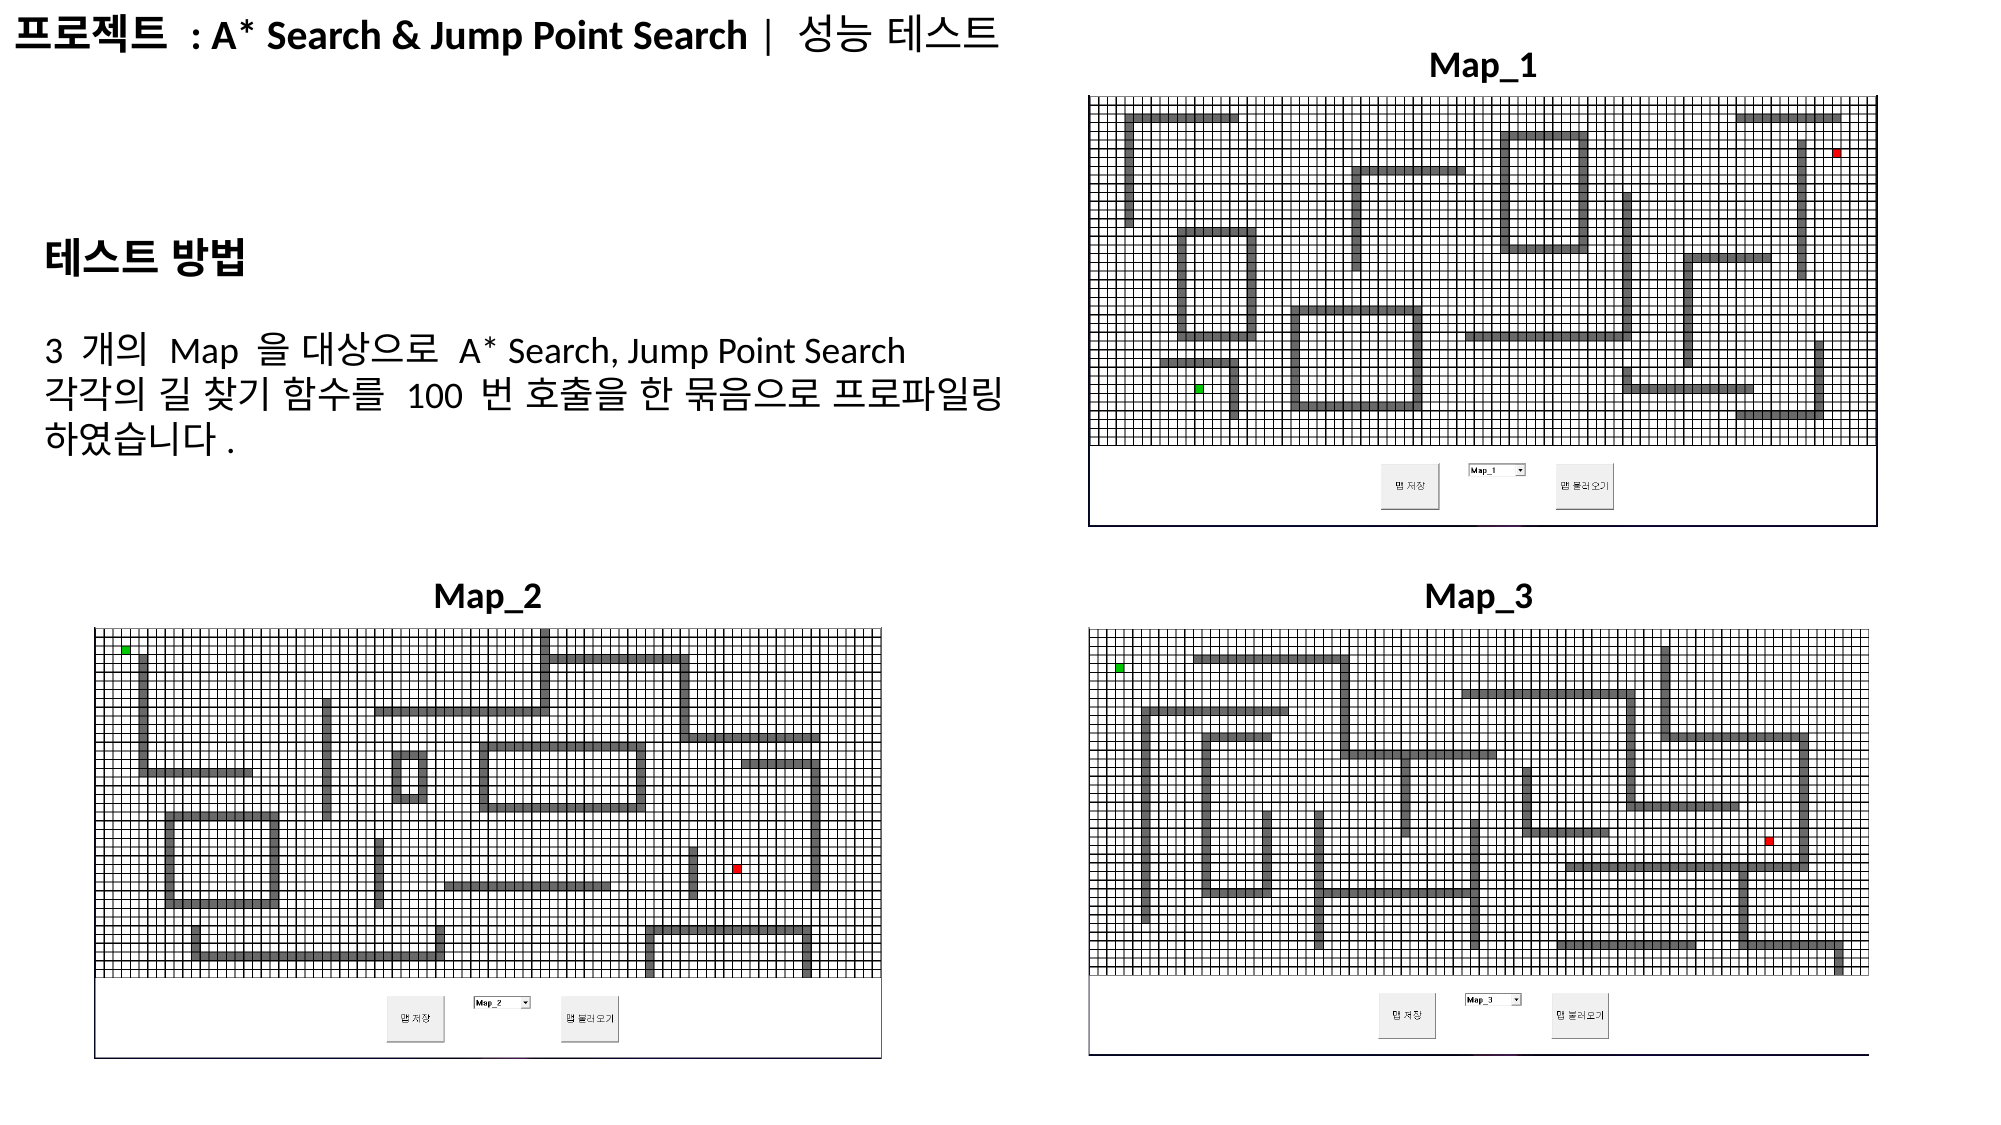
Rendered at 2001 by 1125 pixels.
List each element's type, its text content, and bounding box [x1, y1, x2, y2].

text_box Map_2 [408, 563, 568, 624]
text_box Map_3 [1399, 563, 1559, 624]
picture [1088, 627, 1869, 1056]
text_box 프로젝트 : A* Search & Jump Point Search | 성능 테스트 [0, 0, 1130, 65]
text_box Map_1 [1403, 32, 1563, 93]
picture [1088, 95, 1878, 527]
text_box 테스트 방법 3 개의 Map 을 대상으로 A* Search, Jump Point Search 각각의 길 찾기 함수를 100 번 호출을 한 묶음으로 프로파일링 하였습니다. [29, 223, 1040, 469]
picture [94, 627, 882, 1059]
